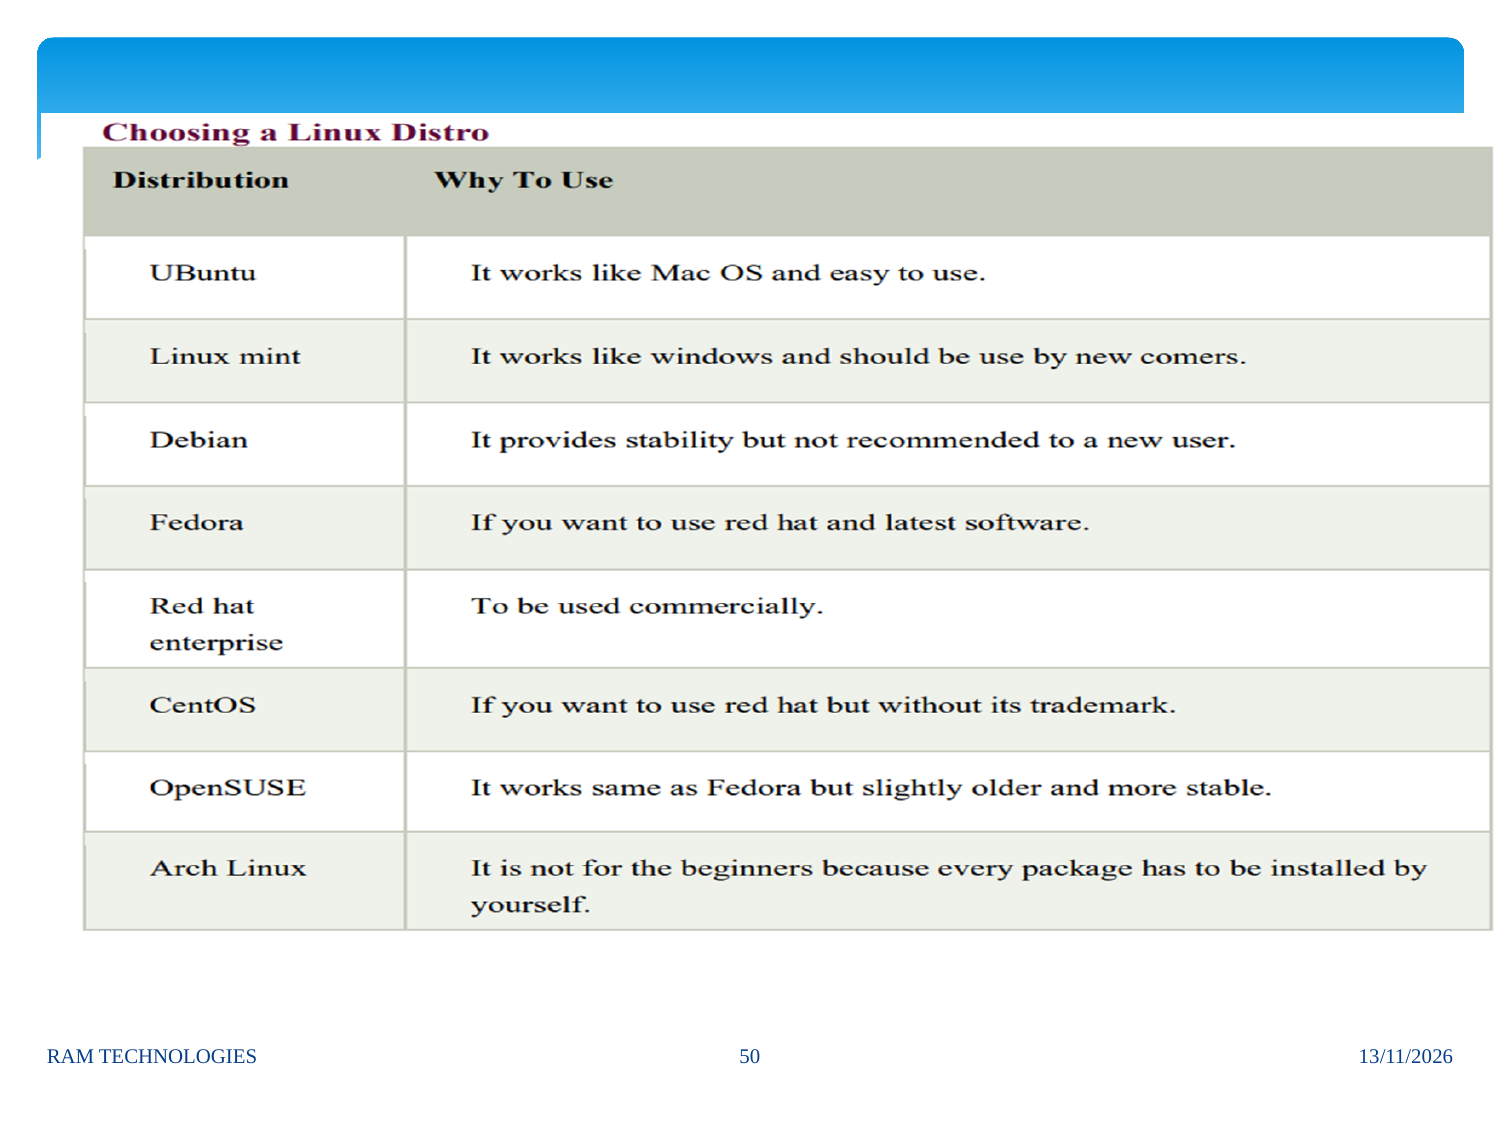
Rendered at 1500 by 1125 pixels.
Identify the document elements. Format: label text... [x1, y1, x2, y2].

footer RAM TECHNOLOGIES [31, 1025, 653, 1086]
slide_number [847, 1025, 1469, 1086]
slide_number 50 [654, 1025, 846, 1086]
picture [41, 113, 1500, 941]
